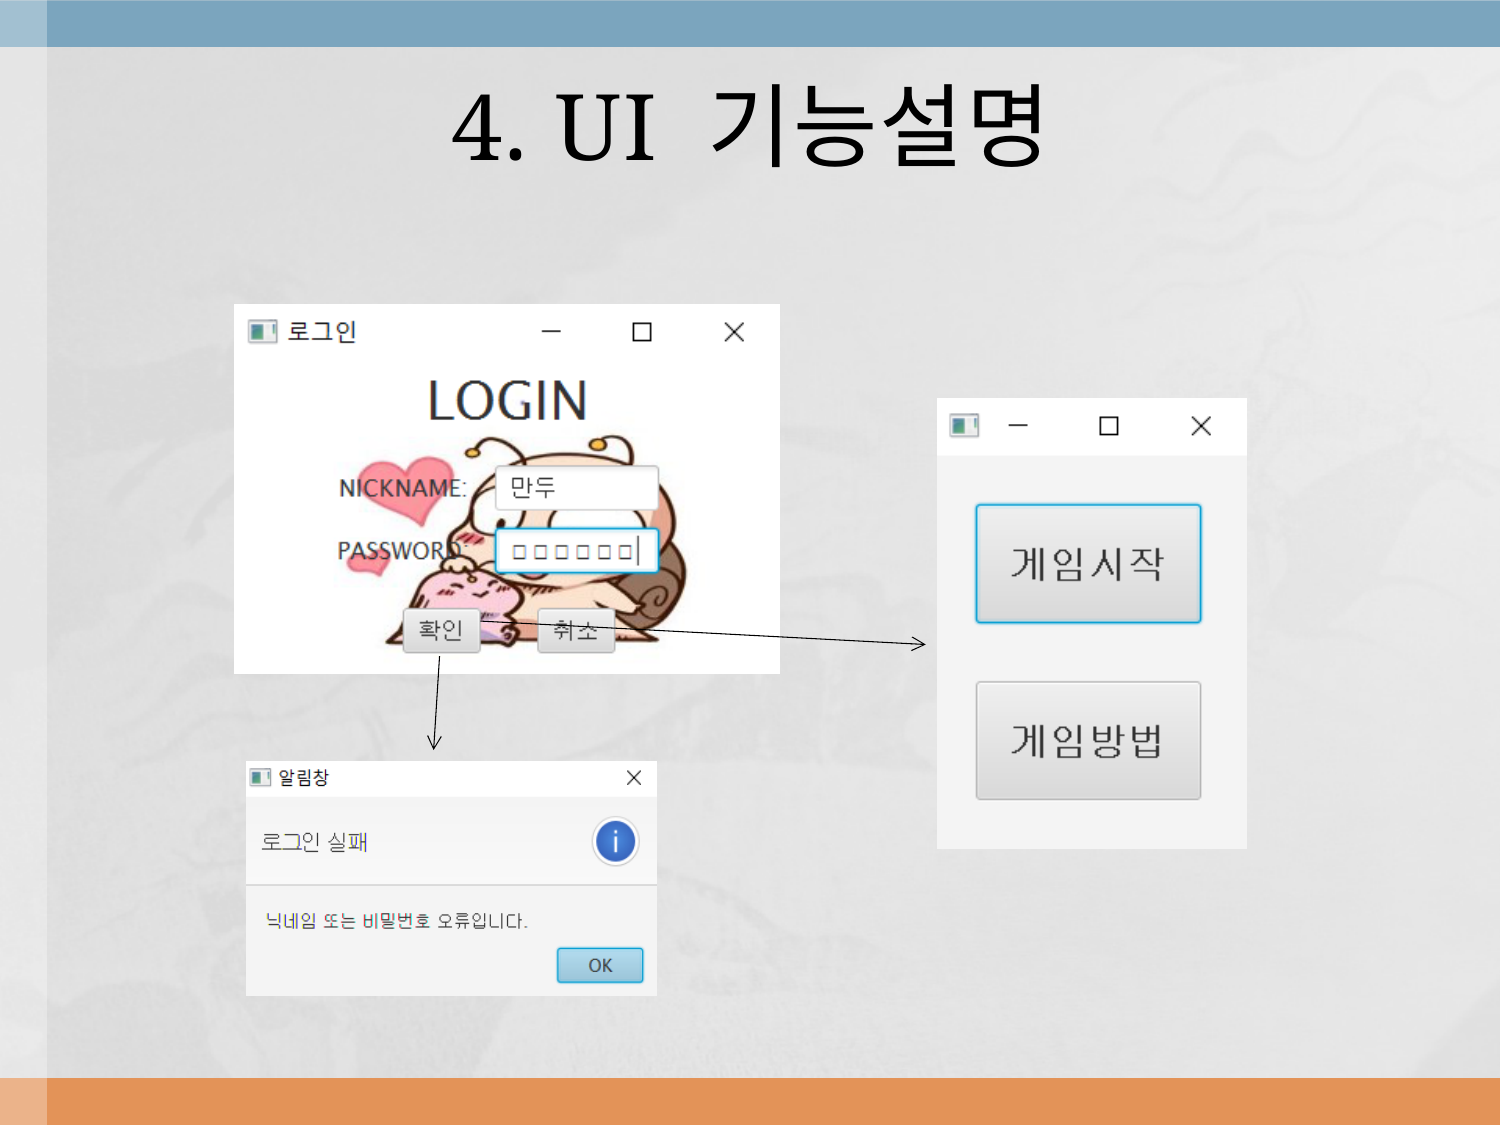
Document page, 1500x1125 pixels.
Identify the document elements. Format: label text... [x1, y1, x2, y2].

picture [246, 761, 657, 997]
title 4. UI 기능설명 [49, 46, 1454, 202]
picture [234, 304, 780, 674]
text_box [389, 700, 484, 707]
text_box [480, 621, 926, 645]
picture [937, 398, 1247, 849]
